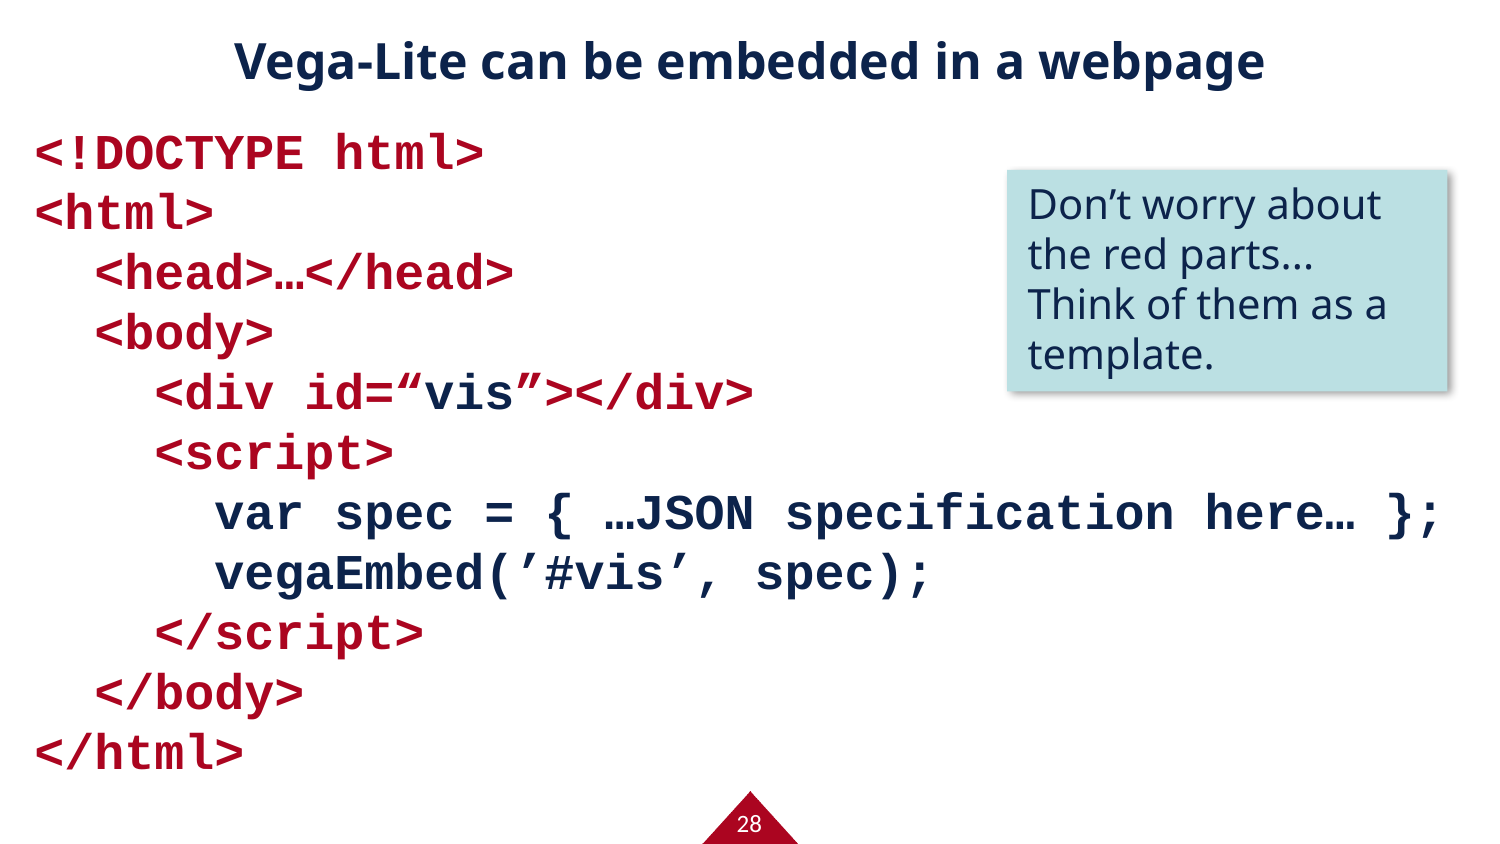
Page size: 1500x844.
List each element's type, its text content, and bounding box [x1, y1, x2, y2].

picture [791, 801, 798, 844]
text_box [1441, 169, 1448, 392]
text_box Don’t worry about the red parts... Think of them as a template. [1012, 169, 1441, 392]
slide_number 28 [707, 800, 791, 844]
picture [702, 801, 707, 844]
text_box [1007, 169, 1012, 392]
title Vega-Lite can be embedded in a webpage [0, 5, 1500, 114]
text_box <!DOCTYPE html> <html> <head>…</head> <body> <div id=“vis”></div> <script> var spec = { …JSON specification here… }; vegaEmbed(’#vis’, spec); </script> </body> </html> [28, 114, 1500, 801]
